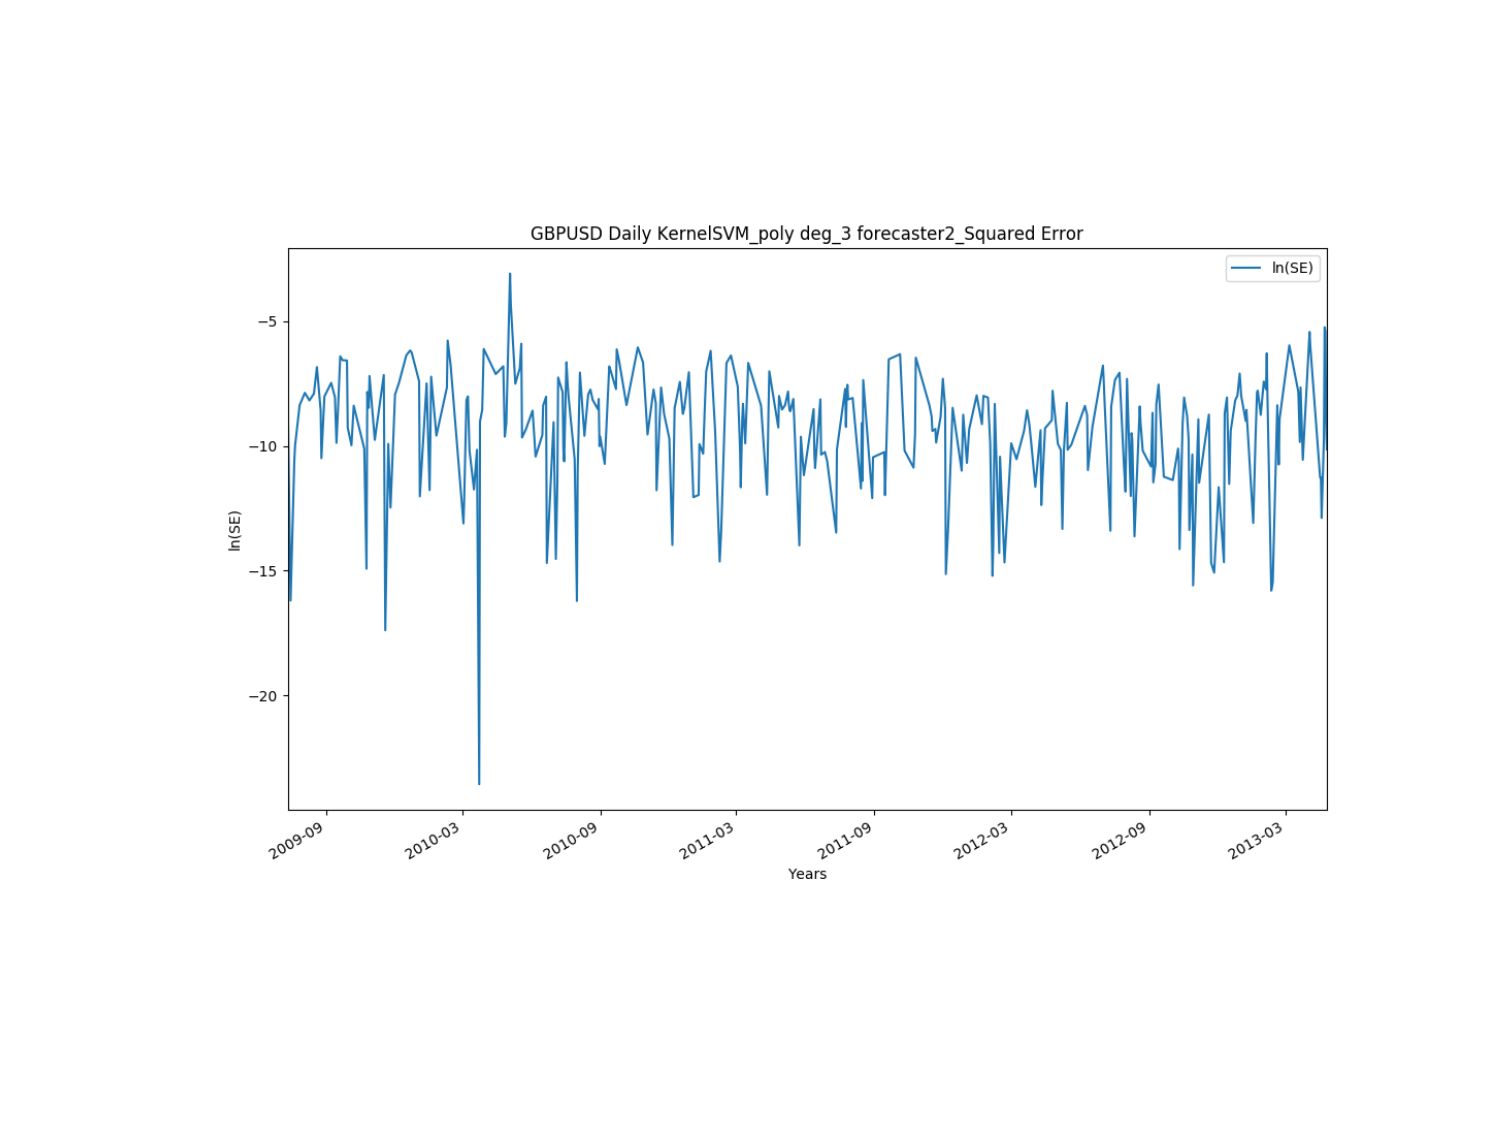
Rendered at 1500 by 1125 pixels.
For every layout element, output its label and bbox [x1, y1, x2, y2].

picture [119, 149, 1461, 976]
